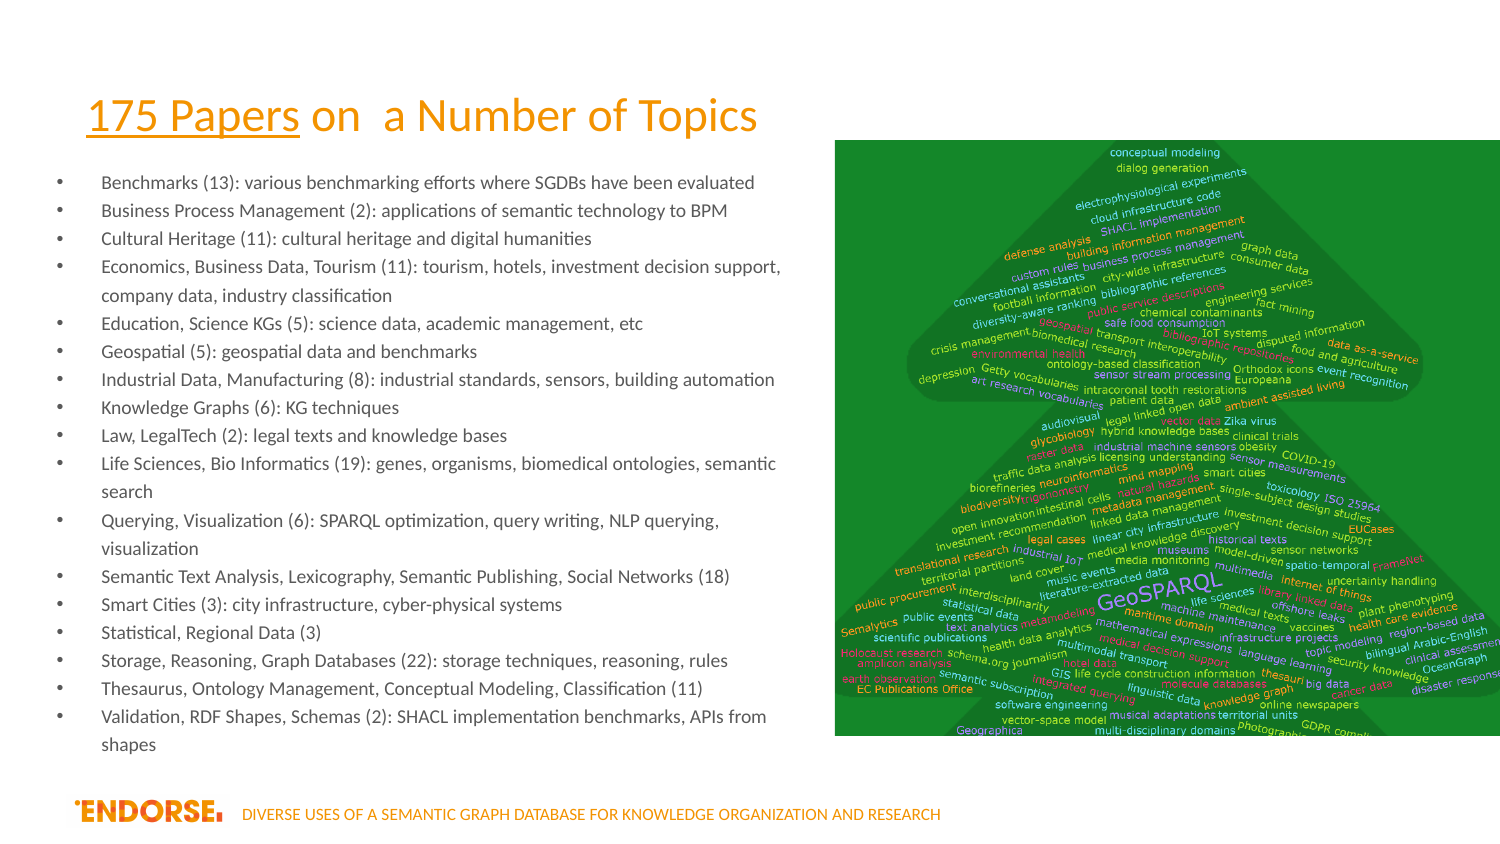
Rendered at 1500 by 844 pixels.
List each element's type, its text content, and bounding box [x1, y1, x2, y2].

picture [834, 140, 1500, 736]
picture [66, 794, 230, 828]
list Diverse Uses of a Semantic Graph Database for Knowledge Organization and Research [242, 802, 1066, 825]
title 175 Papers on a Number of Topics [75, 72, 1234, 141]
list Benchmarks (13): various benchmarking efforts where SGDBs have been evaluated Business Process Management (2): applications of semantic technology to BPM Cultural Heritage (11): cultural heritage and digital humanities Economics, Business Data, Tourism (11): tourism, hotels, investment decision support, company data, industry classification Education, Science KGs (5): science data, academic management, etc Geospatial (5): geospatial data and benchmarks Industrial Data, Manufacturing (8): industrial standards, sensors, building automation Knowledge Graphs (6): KG techniques Law, LegalTech (2): legal texts and knowledge bases Life Sciences, Bio Informatics (19): genes, organisms, biomedical ontologies, semantic search Querying, Visualization (6): SPARQL optimization, query writing, NLP querying, visualization Semantic Text Analysis, Lexicography, Semantic Publishing, Social Networks (18) Smart Cities (3): city infrastructure, cyber-physical systems Statistical, Regional Data (3) Storage, Reasoning, Graph Databases (22): storage techniques, reasoning, rules Thesaurus, Ontology Management, Conceptual Modeling, Classification (11) Validation, RDF Shapes, Schemas (2): SHACL implementation benchmarks, APIs from shapes [41, 157, 835, 769]
